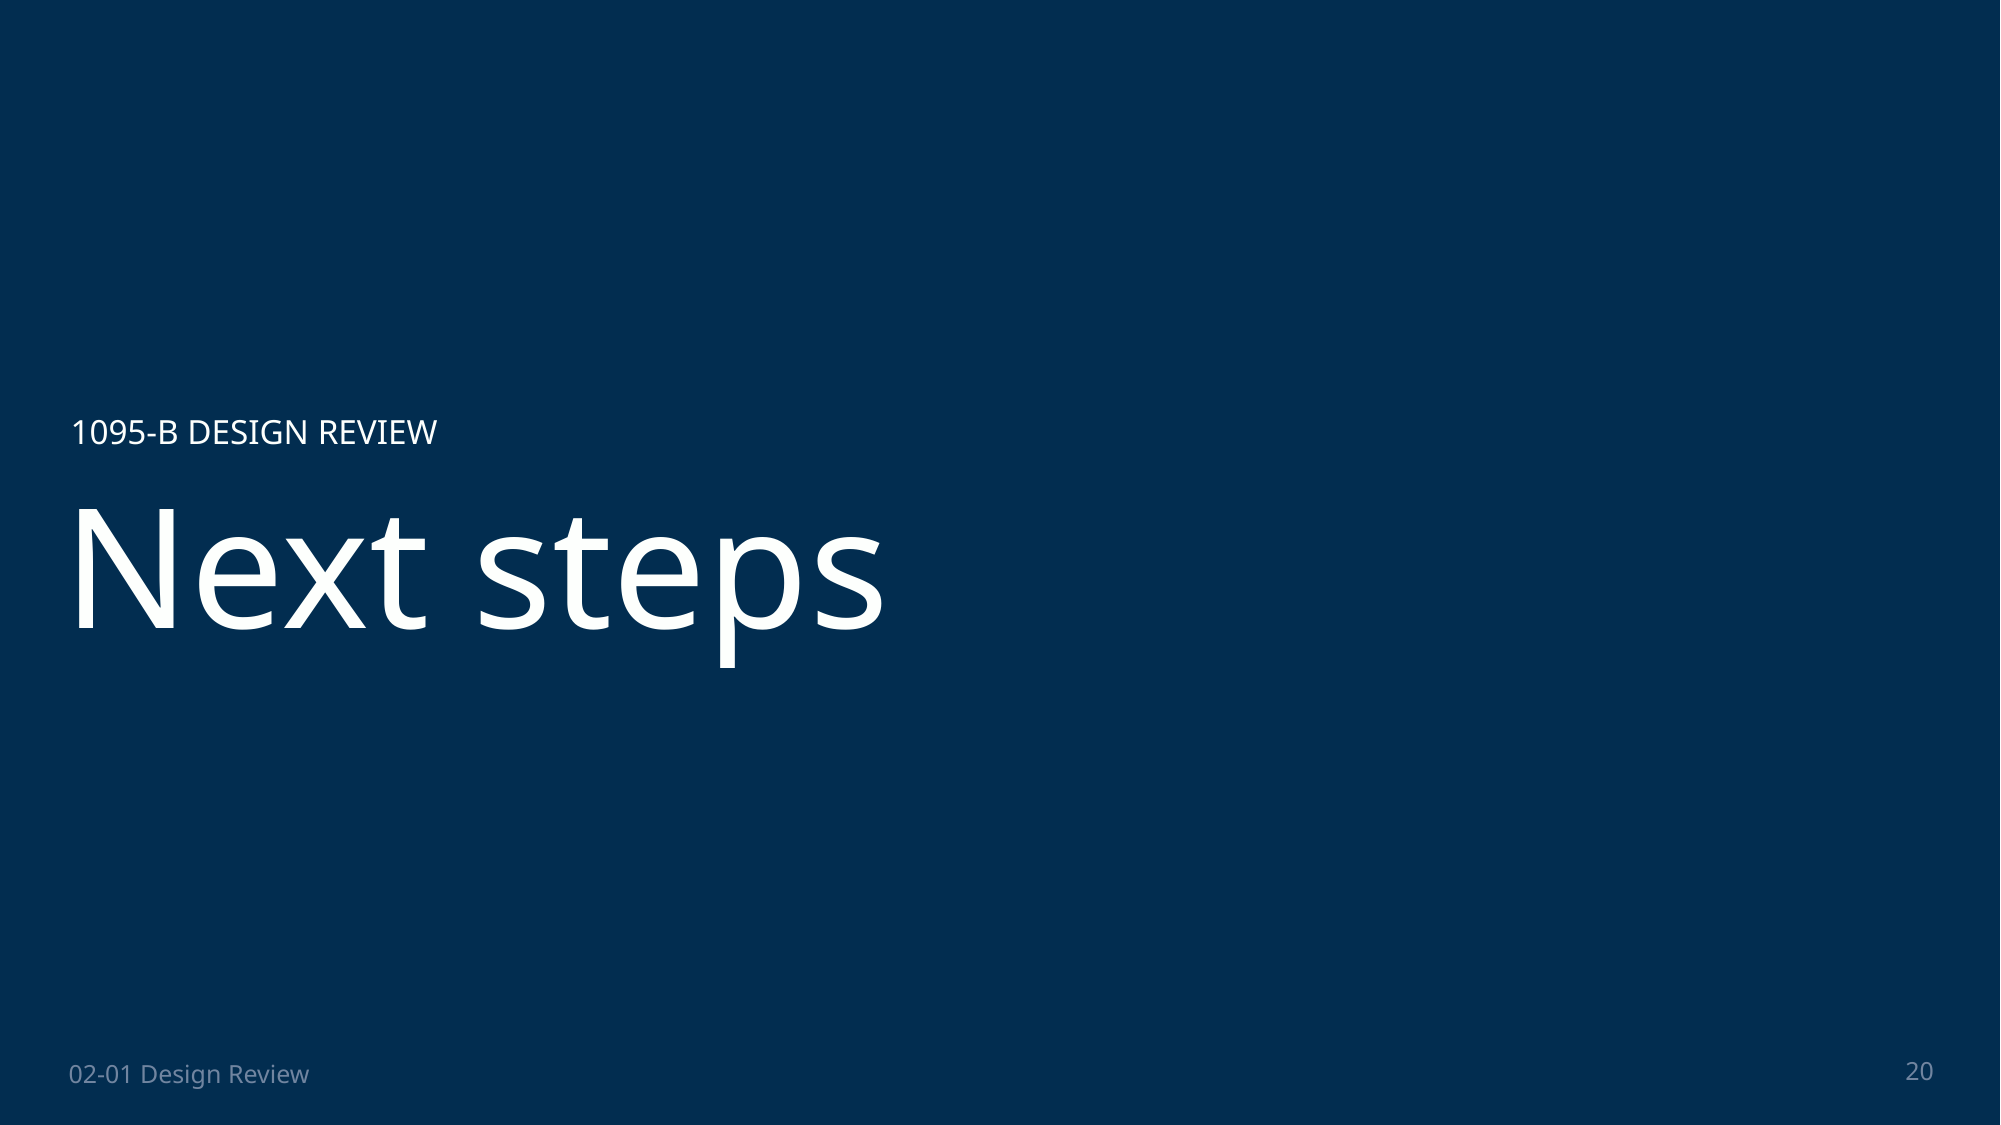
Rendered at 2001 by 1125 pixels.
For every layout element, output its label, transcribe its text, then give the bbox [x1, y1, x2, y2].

list 1095-B DESIGN REVIEW [55, 407, 753, 469]
title Next steps [48, 477, 1240, 663]
text_box 02-01 Design Review [68, 1051, 516, 1097]
slide_number 20 [1882, 1042, 1949, 1103]
